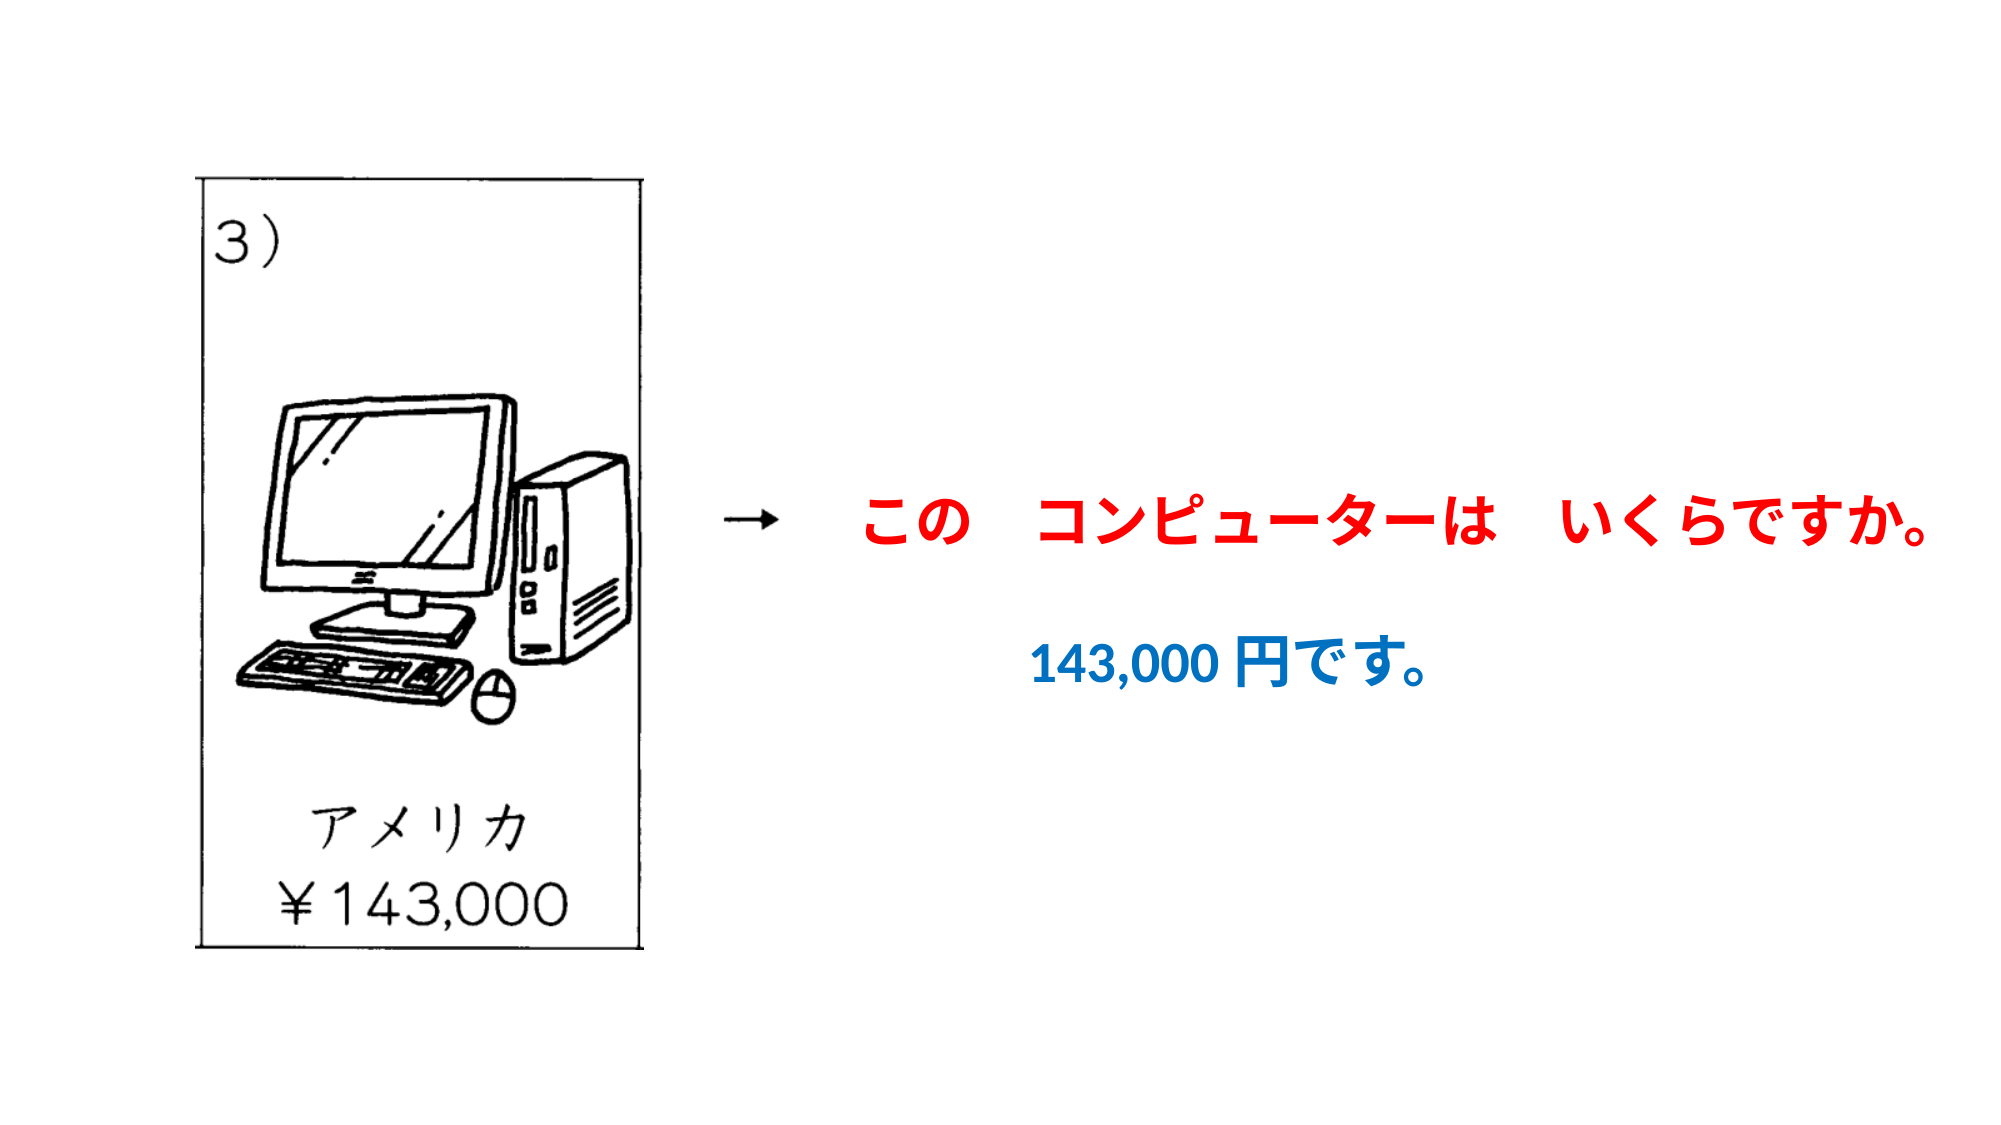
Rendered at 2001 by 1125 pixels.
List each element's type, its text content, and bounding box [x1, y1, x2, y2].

text_box 143,000円です。 [1012, 616, 1476, 702]
picture [195, 174, 645, 950]
picture [718, 476, 791, 547]
text_box この コンピューターは いくらですか。 [842, 476, 1977, 562]
